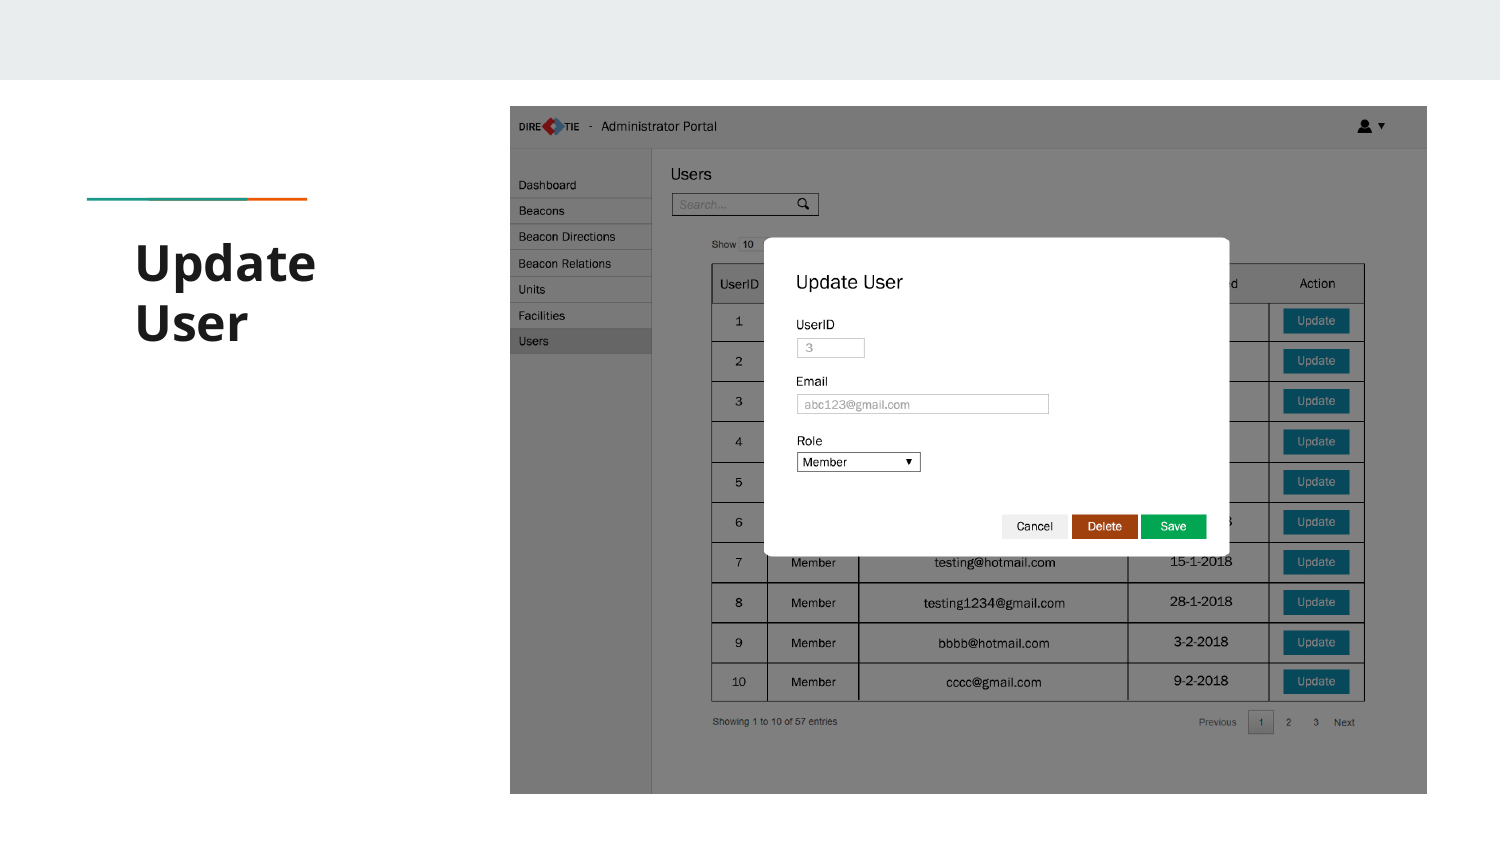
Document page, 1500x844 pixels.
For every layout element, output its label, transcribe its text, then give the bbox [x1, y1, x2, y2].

picture [510, 106, 1427, 794]
title Update User [119, 216, 503, 305]
